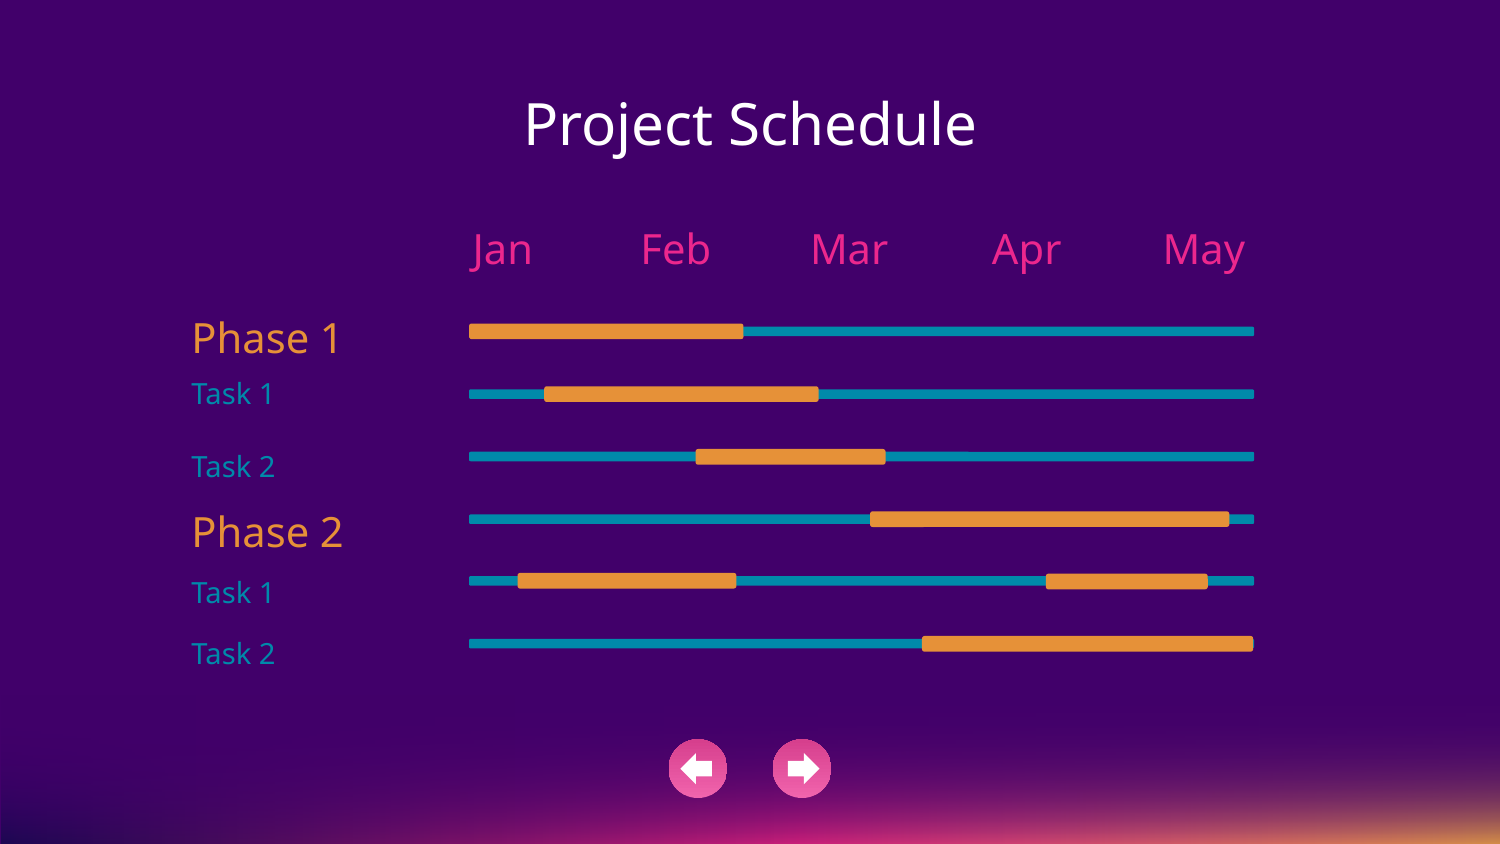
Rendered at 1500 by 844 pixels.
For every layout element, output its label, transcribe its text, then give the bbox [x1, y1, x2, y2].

text_box [680, 753, 712, 785]
title Feb [614, 200, 749, 295]
subtitle Task 1 [176, 364, 413, 416]
text_box [544, 386, 819, 402]
picture [0, 663, 1500, 844]
text_box [819, 389, 1255, 399]
text_box [469, 451, 695, 462]
text_box [886, 451, 1255, 462]
text_box [469, 514, 870, 524]
subtitle Task 2 [176, 615, 413, 676]
text_box [870, 511, 1230, 528]
text_box [517, 572, 737, 589]
subtitle Phase 1 [176, 288, 413, 364]
title Apr [964, 200, 1100, 295]
text_box [787, 753, 820, 785]
text_box [469, 389, 544, 399]
text_box [668, 739, 728, 799]
text_box [695, 448, 886, 465]
text_box [469, 576, 517, 586]
text_box [737, 576, 1045, 586]
title Jan [440, 200, 576, 295]
text_box [1208, 576, 1255, 586]
title May [1142, 200, 1277, 295]
subtitle Task 1 [176, 559, 413, 615]
text_box [772, 739, 832, 799]
text_box [921, 635, 1254, 652]
title Project Schedule [116, 71, 1383, 166]
title Mar [787, 200, 922, 295]
text_box [1045, 573, 1208, 590]
subtitle Phase 2 [176, 483, 413, 559]
text_box [744, 326, 1255, 337]
text_box [1230, 514, 1255, 524]
text_box [469, 323, 744, 340]
text_box [469, 638, 921, 649]
subtitle Task 2 [176, 427, 413, 483]
